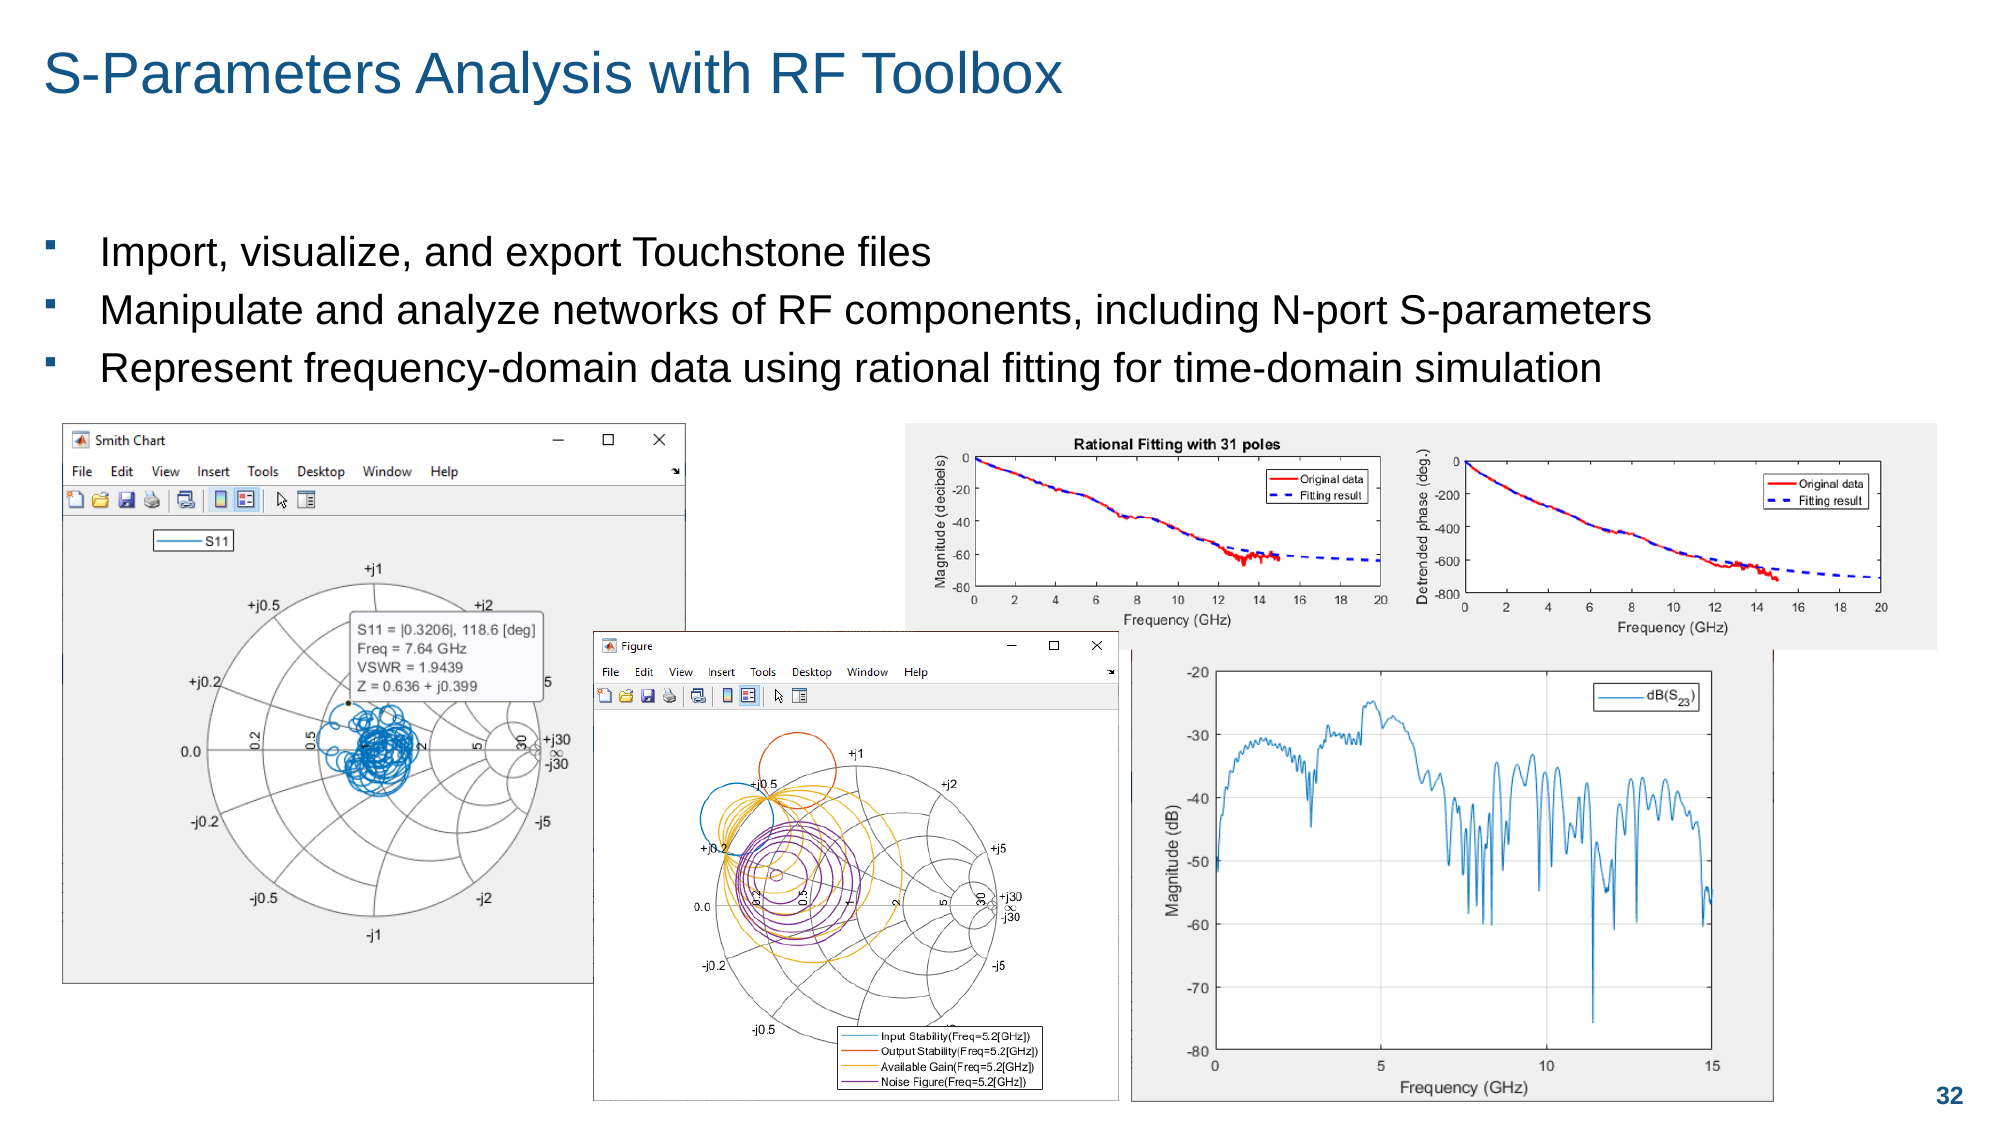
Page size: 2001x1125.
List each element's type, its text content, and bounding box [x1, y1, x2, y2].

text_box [905, 422, 1938, 650]
title S-Parameters Analysis with RF Toolbox [28, 28, 2000, 191]
list Import, visualize, and export Touchstone files Manipulate and analyze networks of RF components, including N-port S-parameters Represent frequency-domain data using rational fitting for time-domain simulation [28, 216, 1835, 1012]
picture [1131, 650, 1775, 1102]
picture [62, 423, 1119, 1101]
